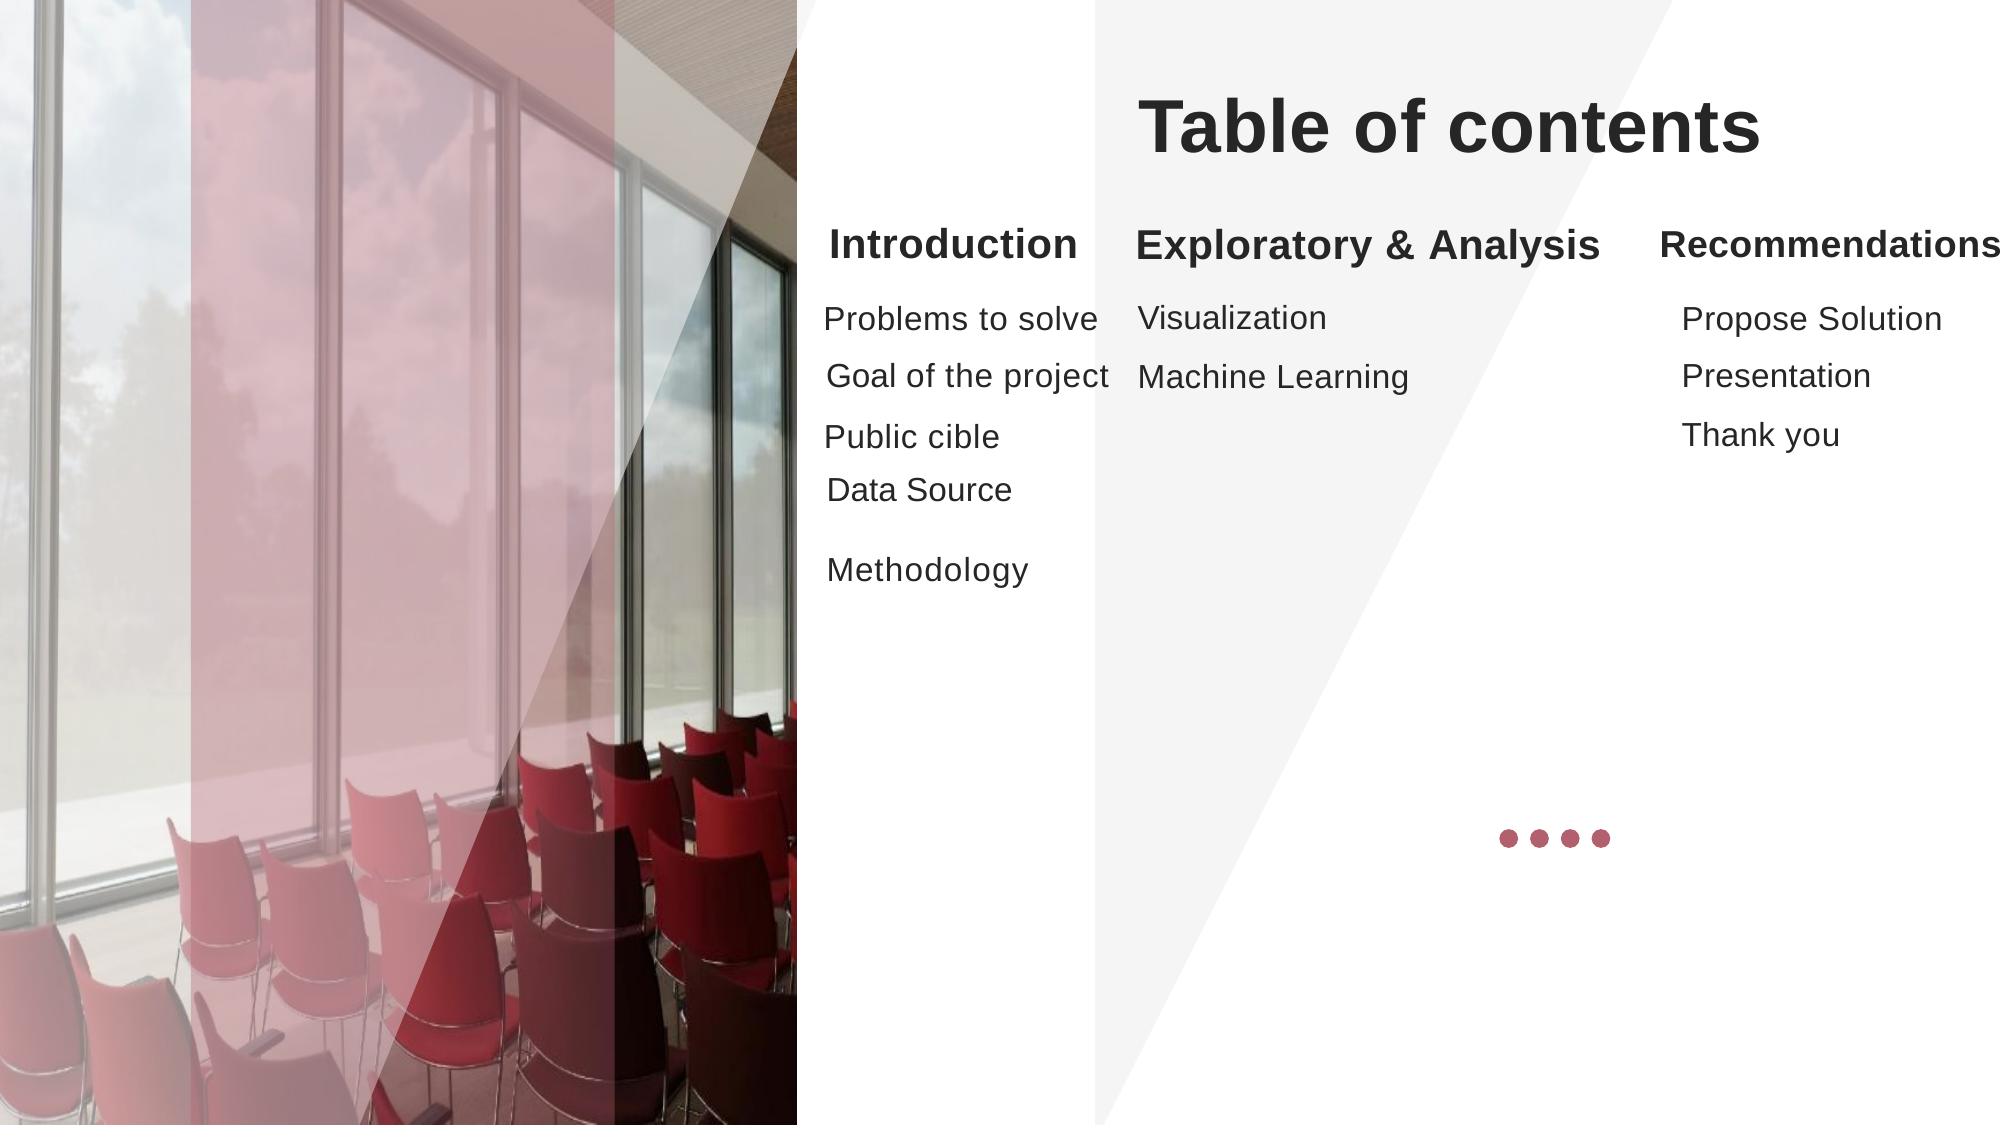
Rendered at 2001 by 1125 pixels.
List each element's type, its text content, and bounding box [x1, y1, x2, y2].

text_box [0, 0, 817, 1125]
text_box Goal of the project [823, 352, 1135, 395]
text_box Machine Learning [1135, 352, 1609, 395]
text_box Problems to solve [821, 294, 1258, 337]
title Table of contents [1090, 126, 1810, 193]
text_box Thank you [1679, 411, 1937, 454]
text_box Exploratory & Analysis [1007, 188, 1727, 294]
text_box Introduction [817, 195, 1313, 345]
text_box Visualization [1135, 293, 1609, 336]
text_box Recommendations [1470, 193, 2000, 343]
text_box Data Source Methodology [824, 465, 1123, 589]
text_box Presentation [1679, 351, 1937, 394]
text_box Public cible [821, 412, 1120, 455]
text_box Propose Solution [1679, 295, 2000, 338]
